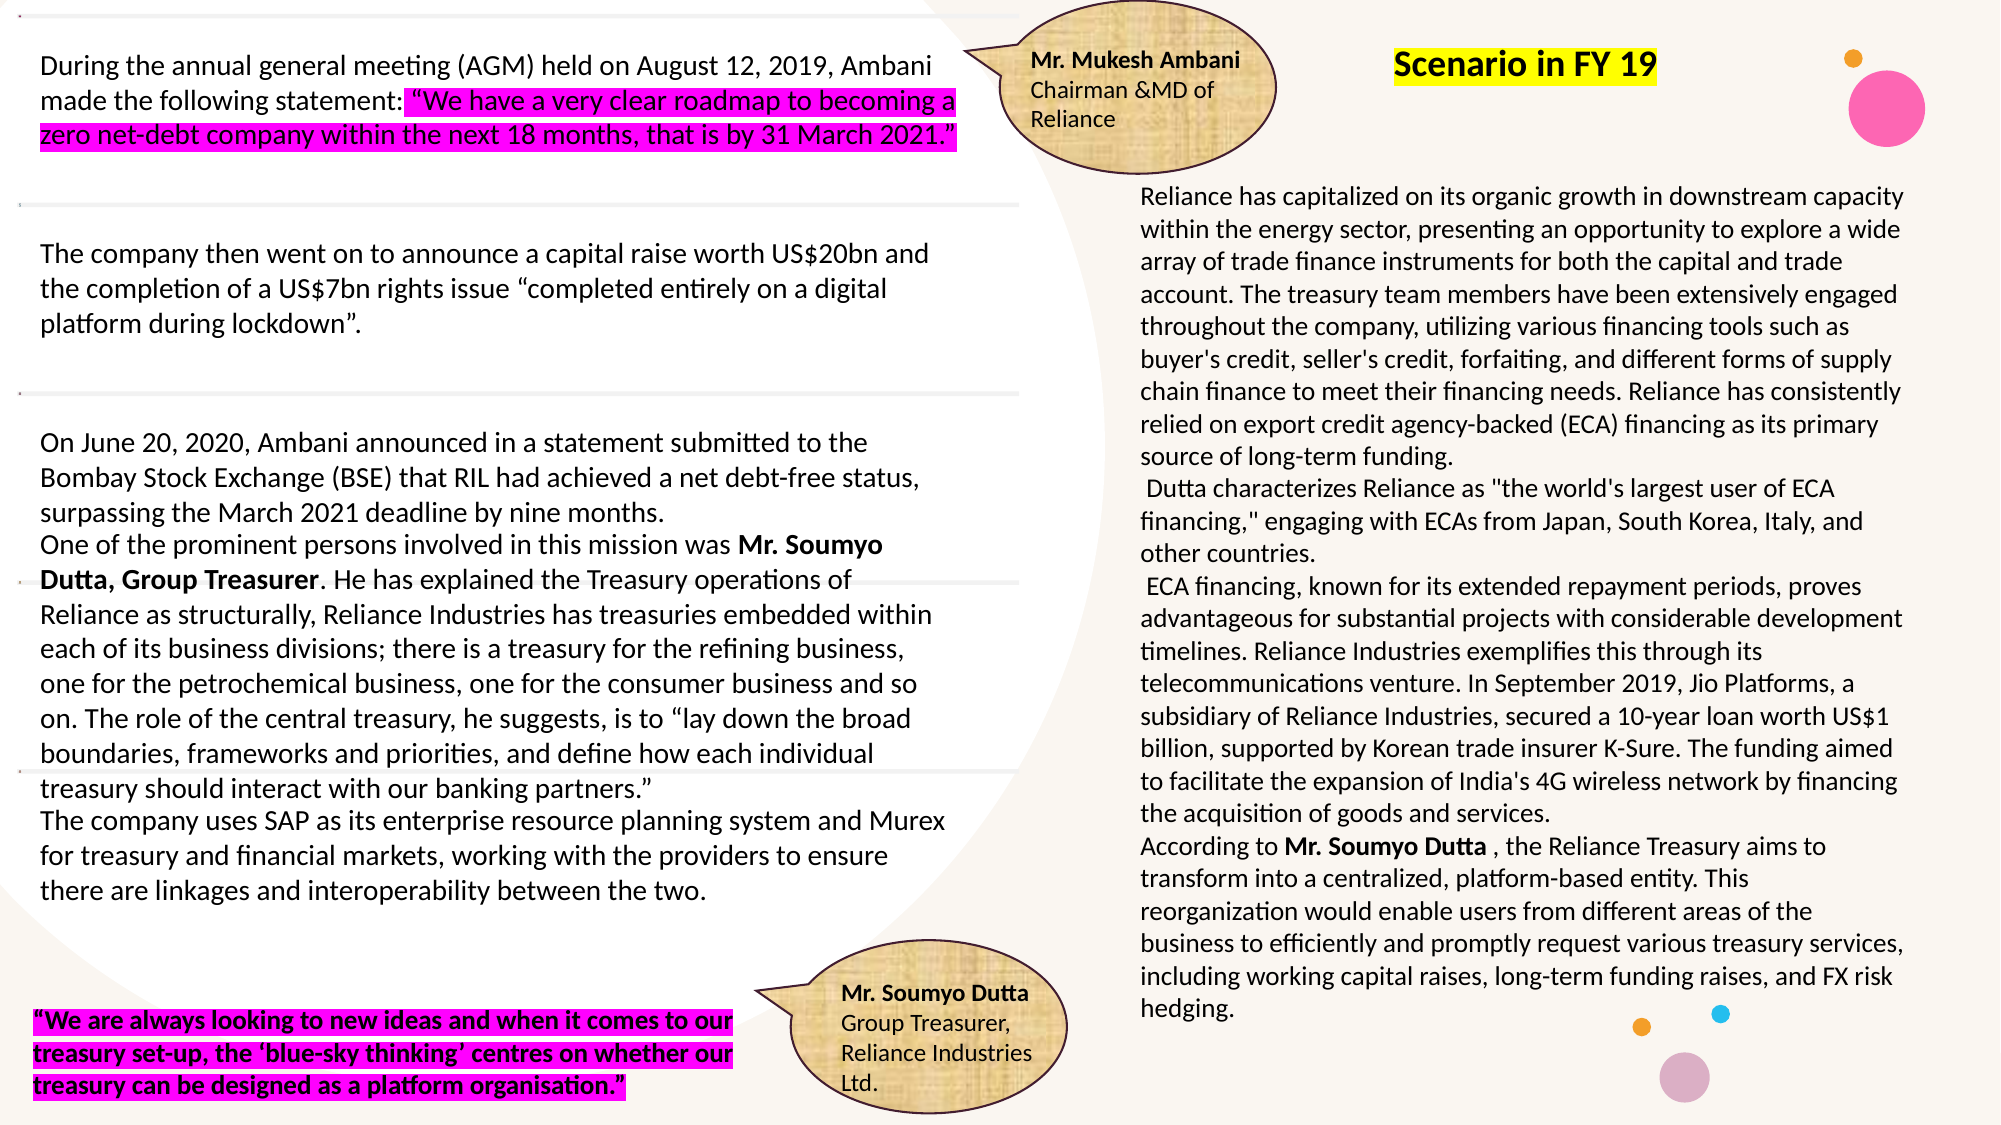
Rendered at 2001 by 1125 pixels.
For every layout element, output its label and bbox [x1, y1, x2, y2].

text_box [17, 13, 1020, 939]
text_box [1632, 49, 1926, 1103]
text_box [0, 0, 2000, 1125]
text_box [790, 940, 1083, 1114]
text_box [999, 0, 1279, 174]
